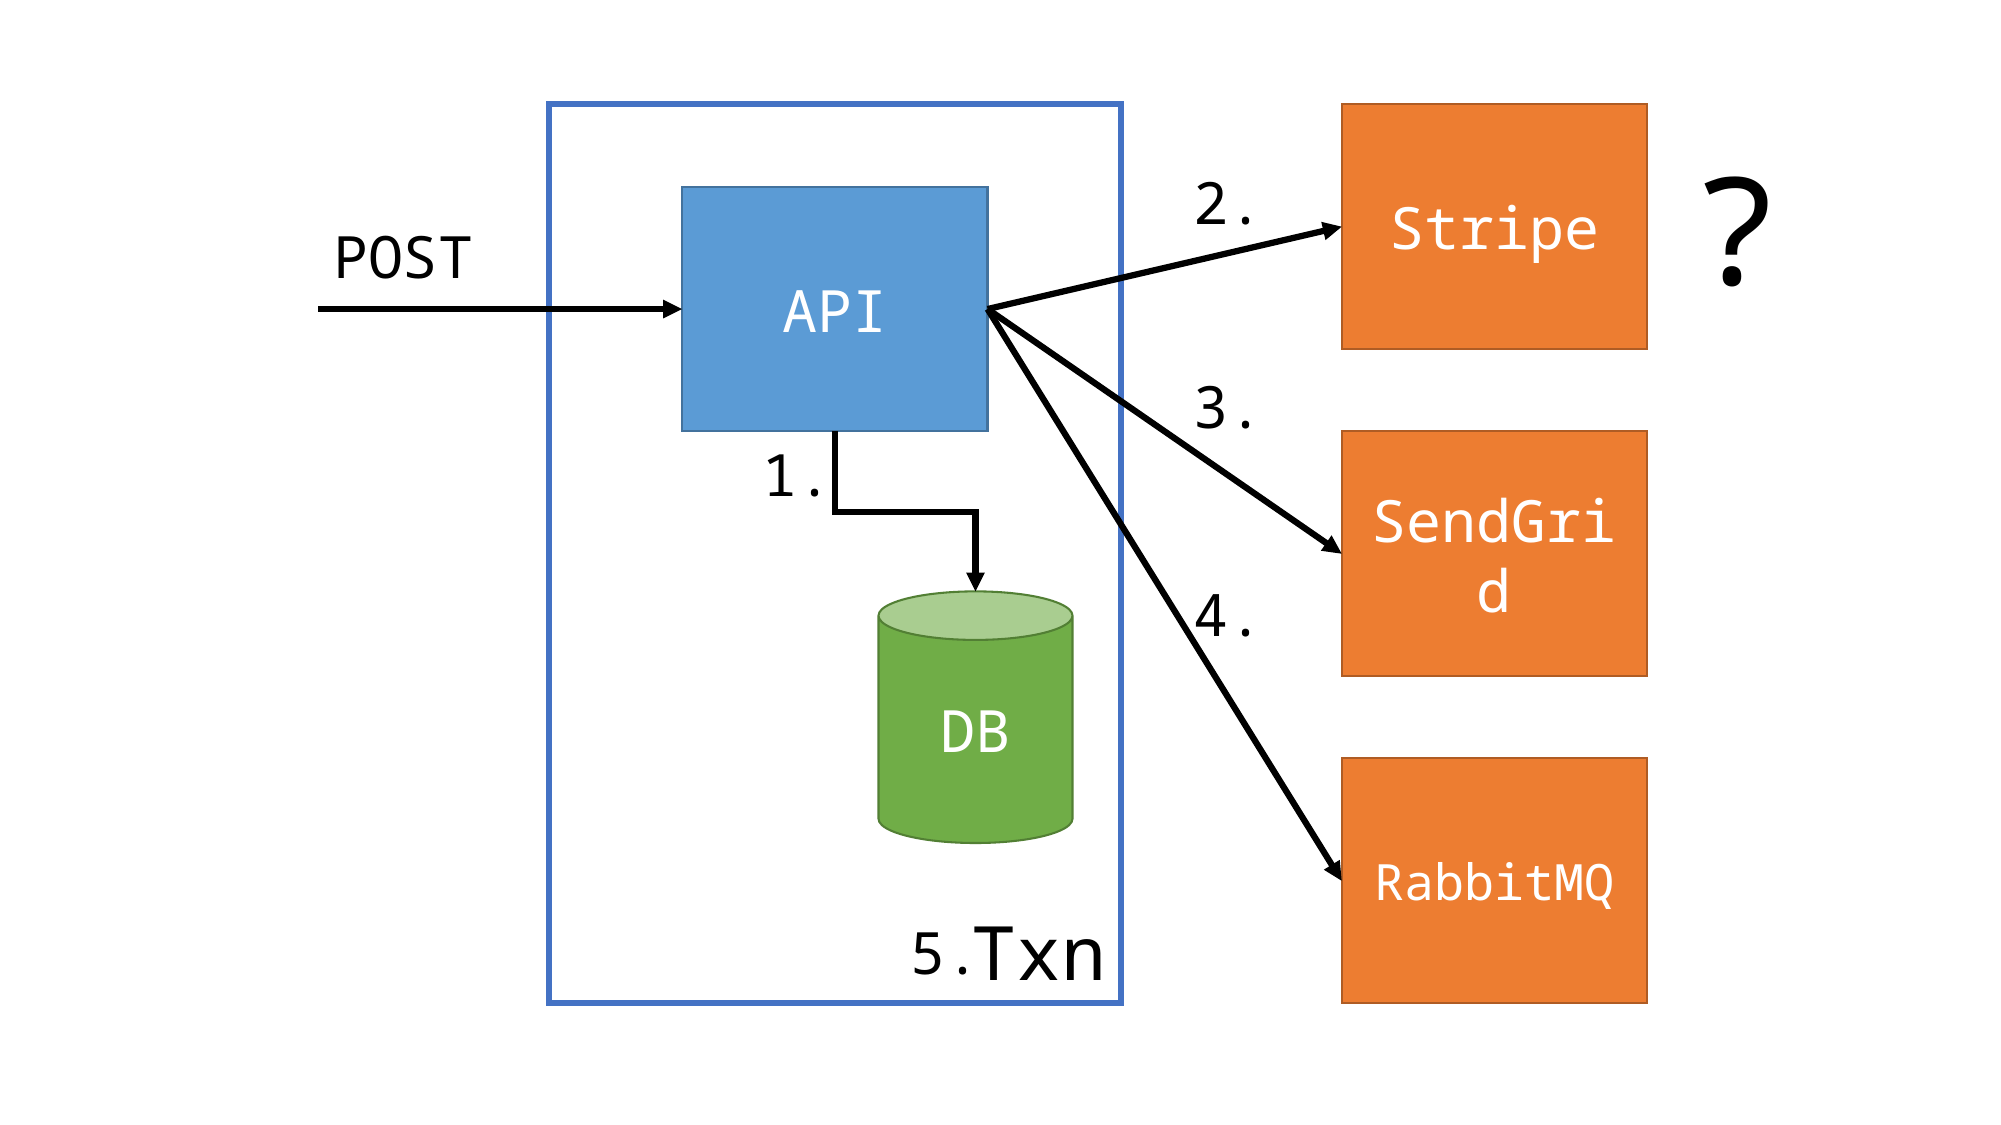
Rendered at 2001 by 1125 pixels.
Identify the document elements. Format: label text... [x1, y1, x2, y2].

text_box ? [1648, 128, 1848, 323]
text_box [284, 104, 1648, 1004]
